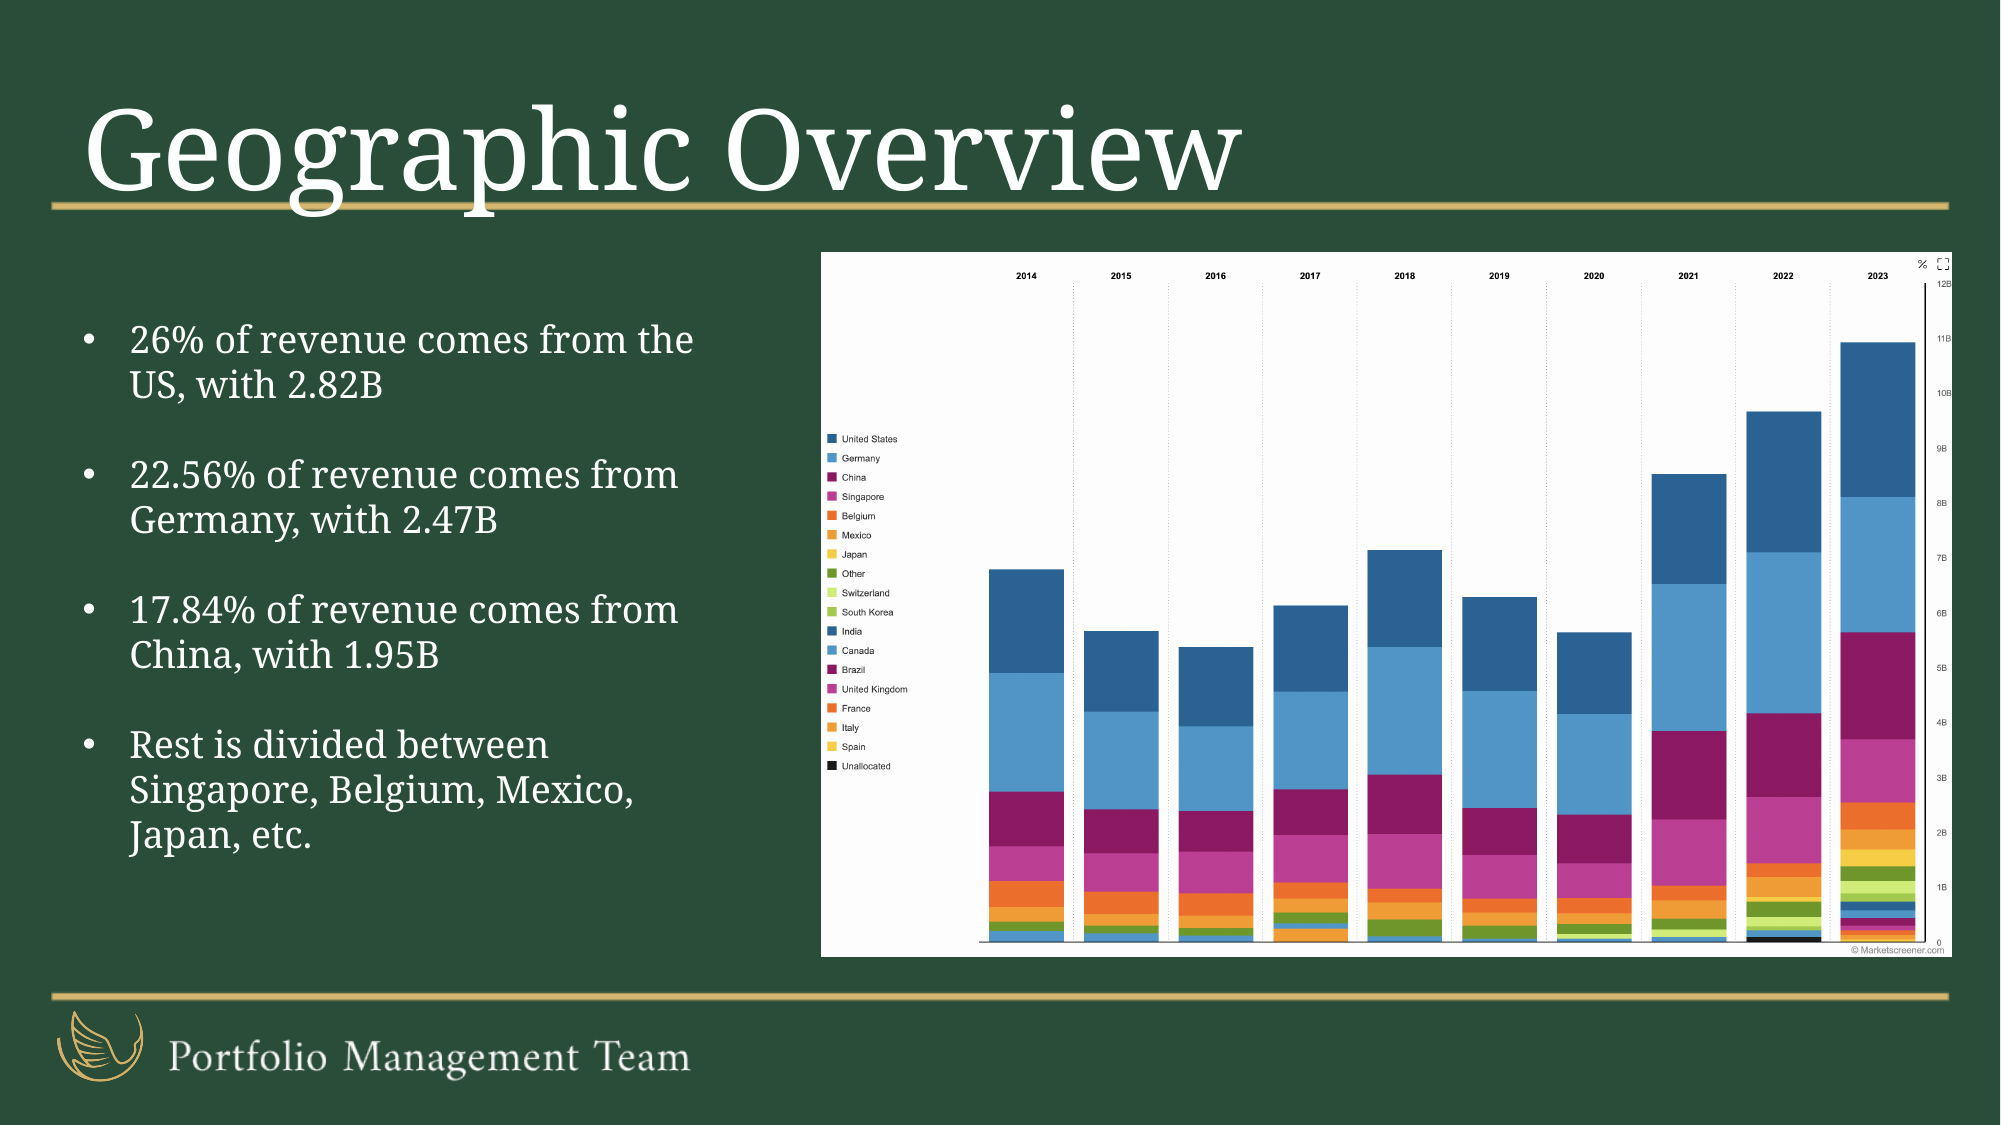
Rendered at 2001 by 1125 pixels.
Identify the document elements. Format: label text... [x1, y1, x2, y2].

picture [0, 0, 2001, 1125]
text_box 26% of revenue comes from the US, with 2.82B 22.56% of revenue comes from Germany, with 2.47B 17.84% of revenue comes from China, with 1.95B Rest is divided between Singapore, Belgium, Mexico, Japan, etc. [67, 308, 729, 909]
text_box Geographic Overview [67, 70, 1390, 221]
